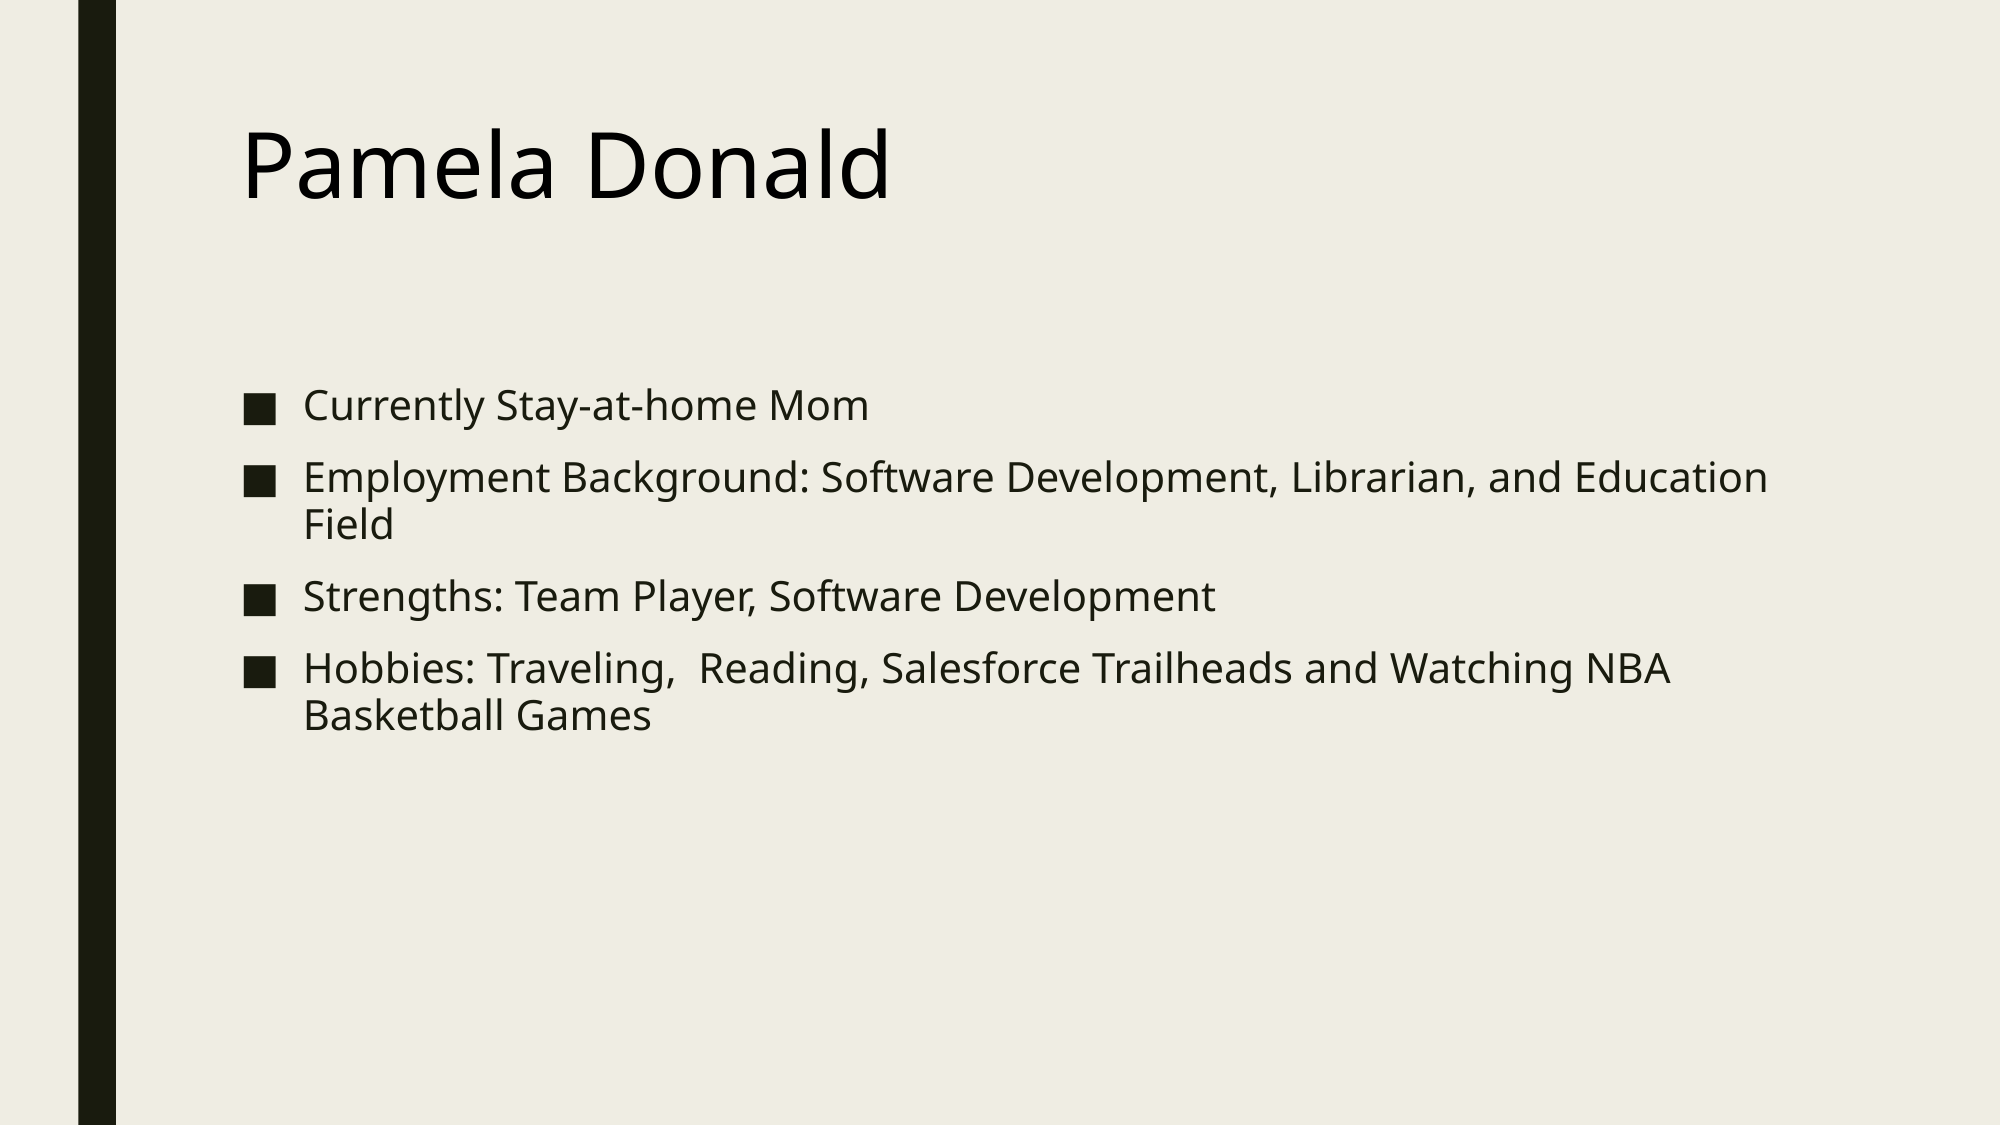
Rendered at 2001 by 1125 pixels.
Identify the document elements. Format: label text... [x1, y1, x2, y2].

title Pamela Donald [225, 112, 1800, 357]
list Currently Stay-at-home Mom Employment Background: Software Development, Librarian, and Education Field Strengths: Team Player, Software Development Hobbies: Traveling, Reading, Salesforce Trailheads and Watching NBA Basketball Games [225, 375, 1800, 963]
